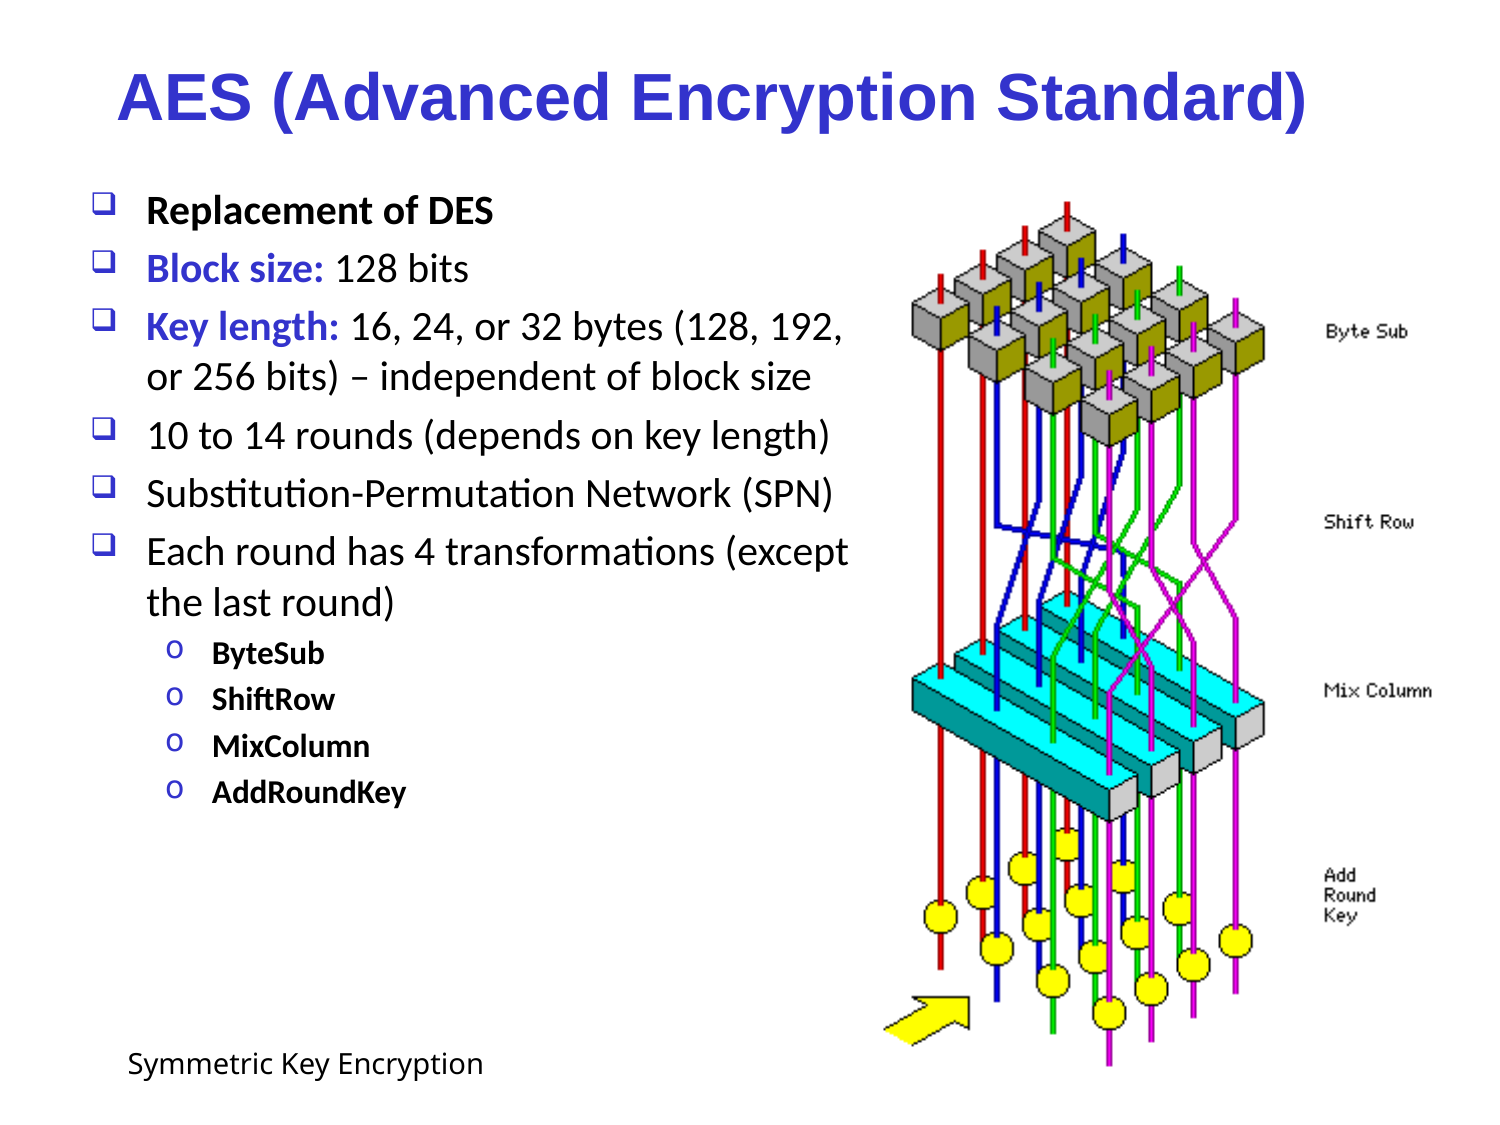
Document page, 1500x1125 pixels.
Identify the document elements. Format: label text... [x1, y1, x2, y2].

title AES (Advanced Encryption Standard) [75, 0, 1350, 174]
footer Symmetric Key Encryption 71 [112, 1037, 852, 1113]
list Replacement of DES Block size: 128 bits Key length: 16, 24, or 32 bytes (128, 192, or 256 bits) – independent of block size 10 to 14 rounds (depends on key length) Substitution-Permutation Network (SPN) Each round has 4 transformations (except the last round) ByteSub ShiftRow MixColumn AddRoundKey [75, 174, 852, 925]
picture [857, 162, 1500, 1125]
